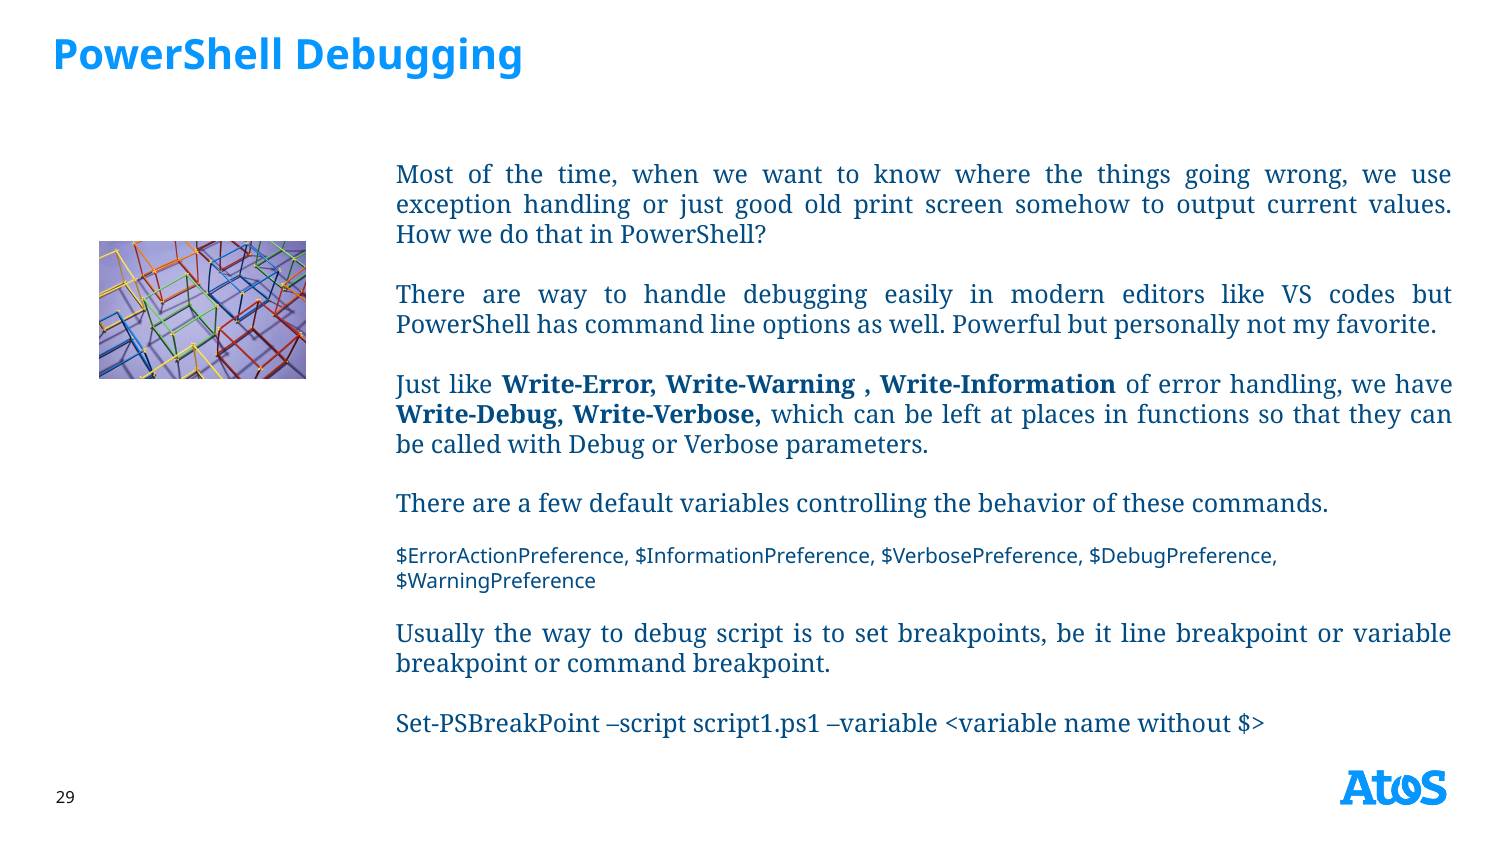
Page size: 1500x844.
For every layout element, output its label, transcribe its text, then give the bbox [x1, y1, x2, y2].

text_box Most of the time, when we want to know where the things going wrong, we use exception handling or just good old print screen somehow to output current values. How we do that in PowerShell? There are way to handle debugging easily in modern editors like VS codes but PowerShell has command line options as well. Powerful but personally not my favorite. Just like Write-Error, Write-Warning , Write-Information of error handling, we have Write-Debug, Write-Verbose, which can be left at places in functions so that they can be called with Debug or Verbose parameters. There are a few default variables controlling the behavior of these commands. $ErrorActionPreference, $InformationPreference, $VerbosePreference, $DebugPreference, $WarningPreference Usually the way to debug script is to set breakpoints, be it line breakpoint or variable breakpoint or command breakpoint. Set-PSBreakPoint –script script1.ps1 –variable <variable name without $> [381, 151, 1469, 772]
picture [98, 240, 306, 379]
title PowerShell Debugging [37, 20, 1445, 141]
